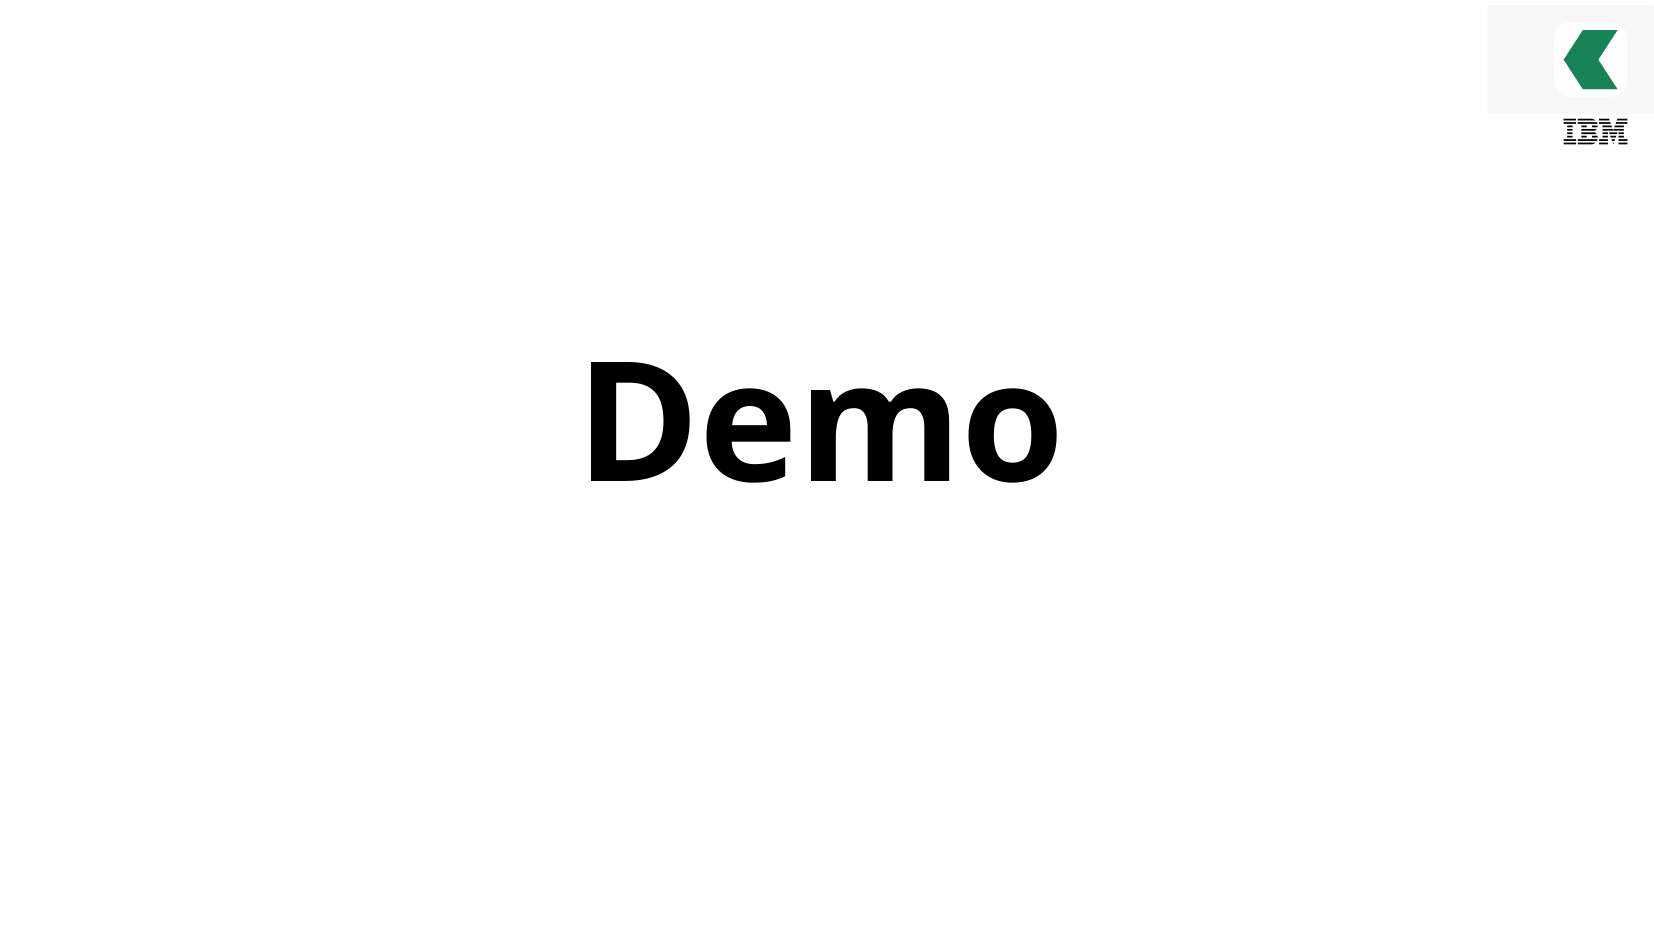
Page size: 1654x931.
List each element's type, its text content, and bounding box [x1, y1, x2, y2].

title Demo [76, 315, 1565, 516]
picture [1487, 5, 1654, 177]
